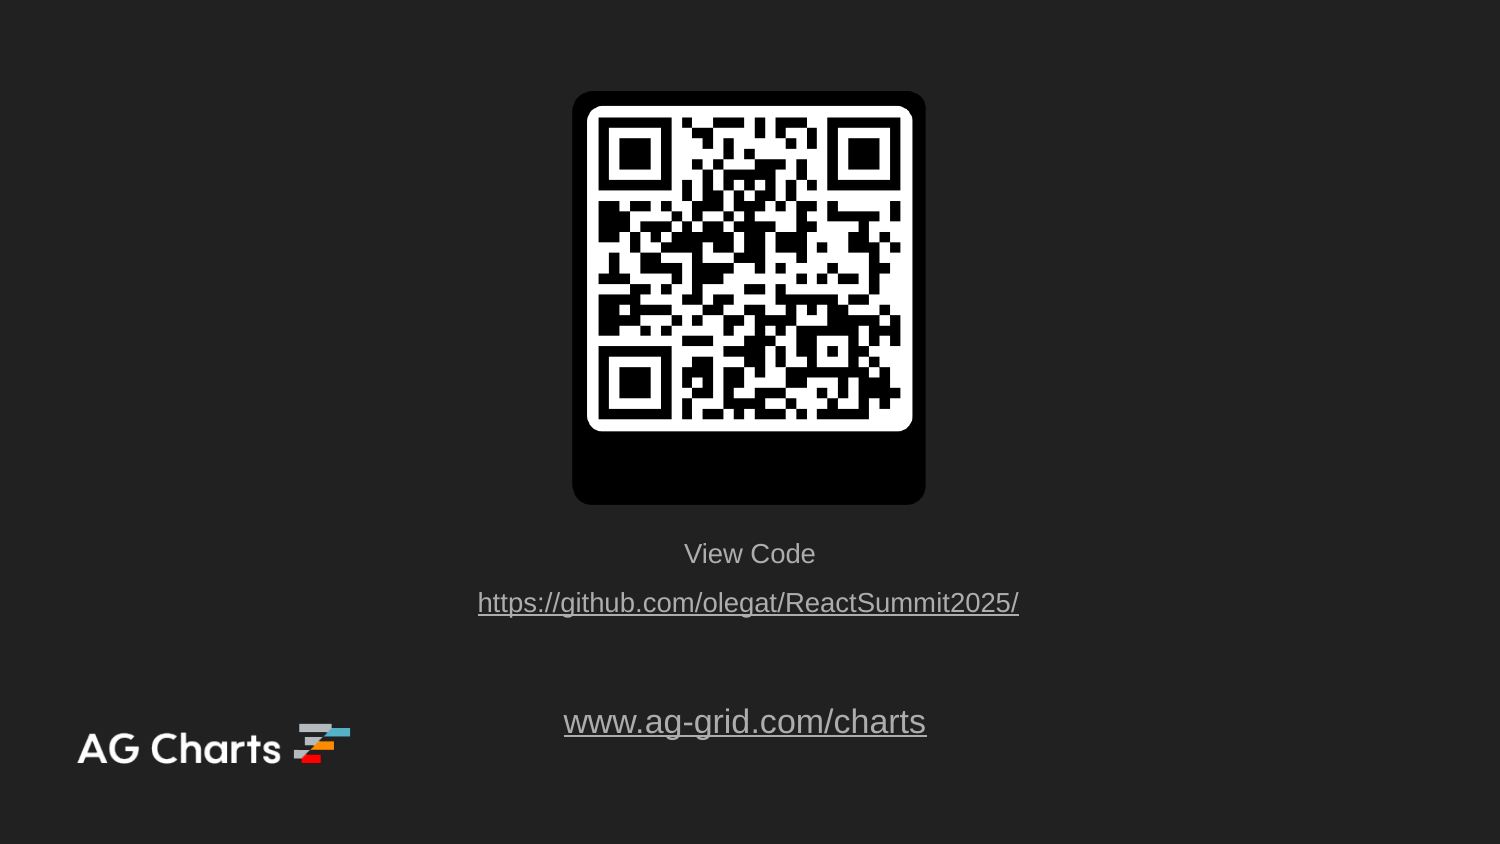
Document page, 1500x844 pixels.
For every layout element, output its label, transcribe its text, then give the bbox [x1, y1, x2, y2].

subtitle View Code https://github.com/olegat/ReactSummit2025/ [51, 504, 1449, 635]
picture [59, 756, 369, 783]
subtitle www.ag-grid.com/charts [51, 663, 1449, 756]
picture [572, 91, 928, 505]
